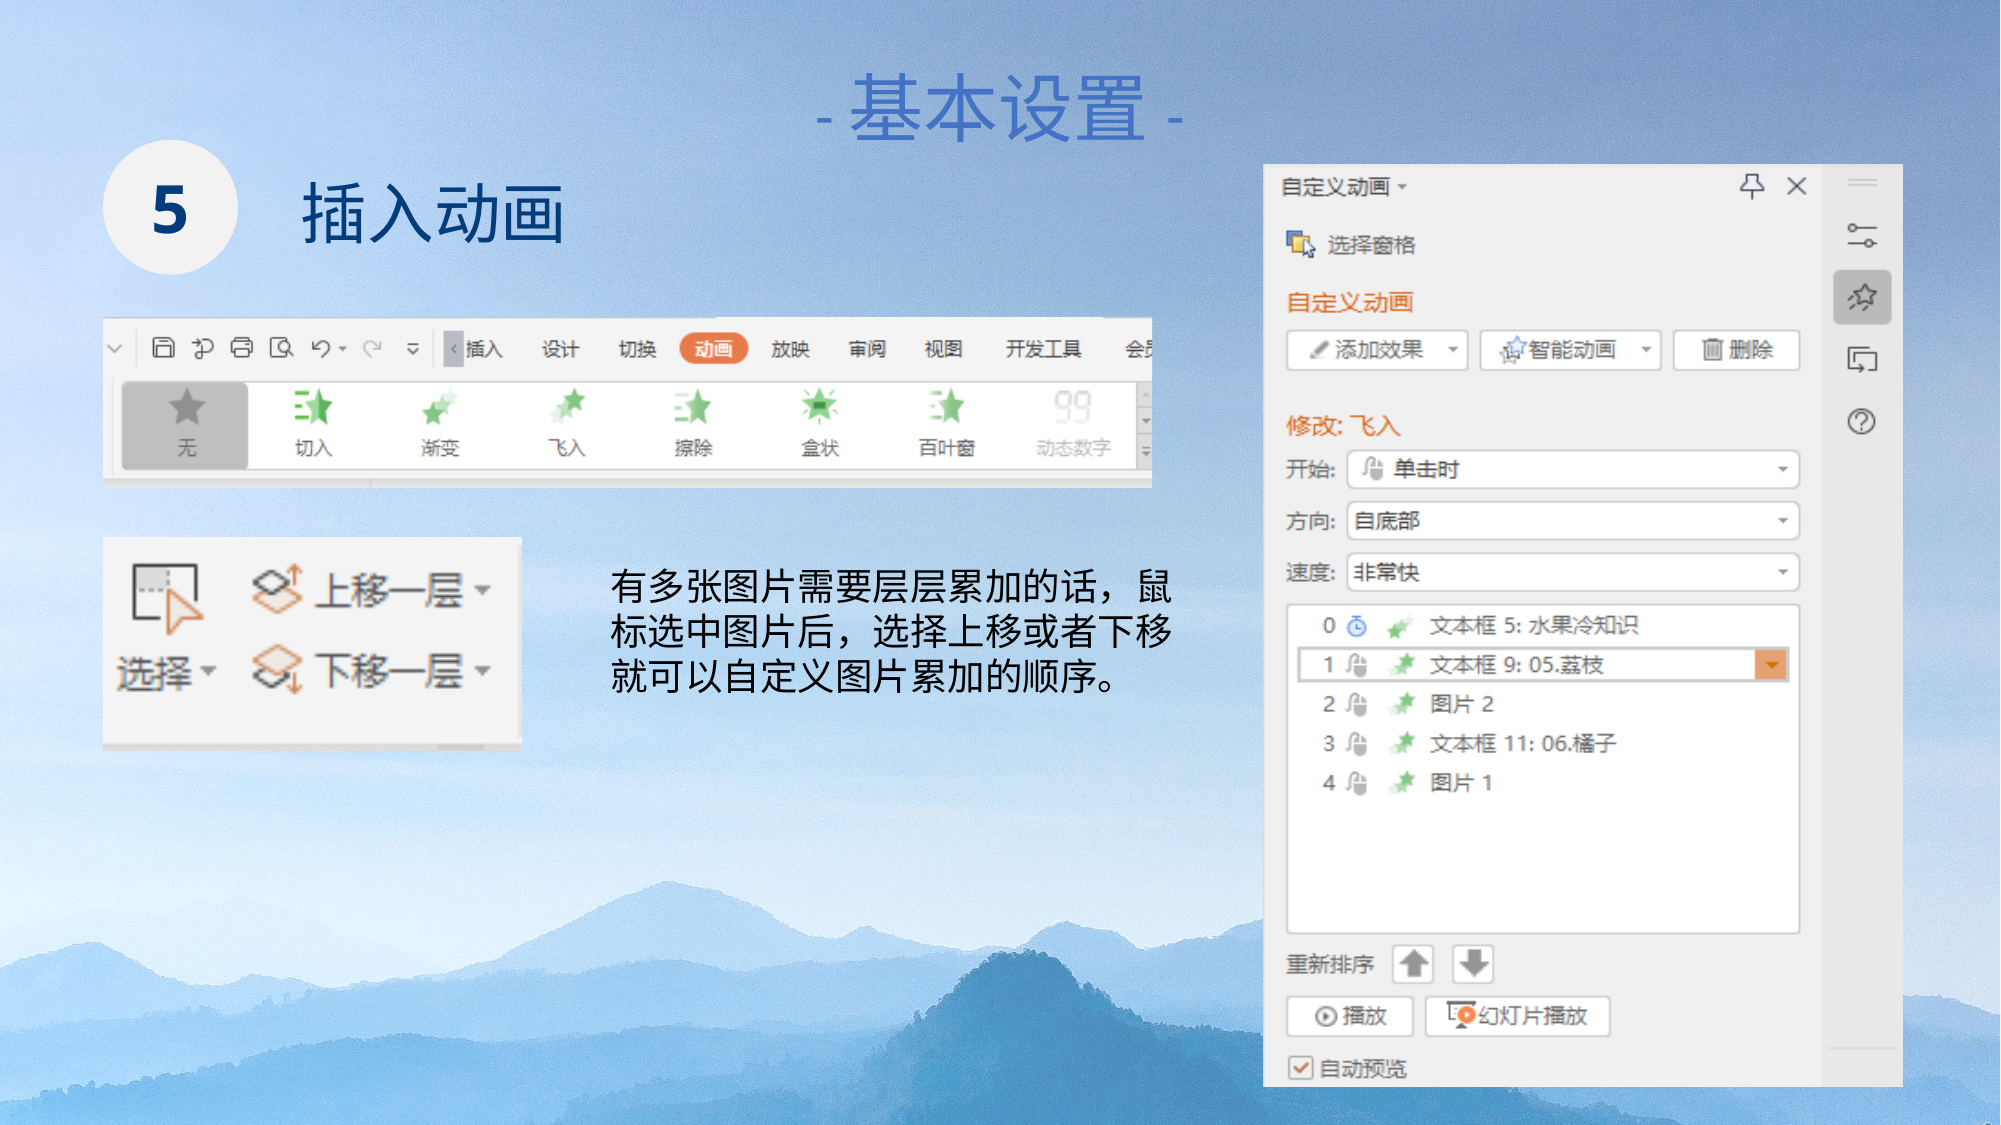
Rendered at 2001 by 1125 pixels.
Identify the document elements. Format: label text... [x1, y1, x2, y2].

text_box 有多张图片需要层层累加的话，鼠标选中图片后，选择上移或者下移就可以自定义图片累加的顺序。 [595, 555, 1195, 706]
text_box 插入动画 [285, 164, 774, 259]
picture [1263, 164, 1903, 1087]
picture [103, 317, 1153, 488]
text_box -基本设置- [800, 54, 1200, 159]
picture [103, 537, 522, 751]
text_box 5 [102, 138, 239, 276]
